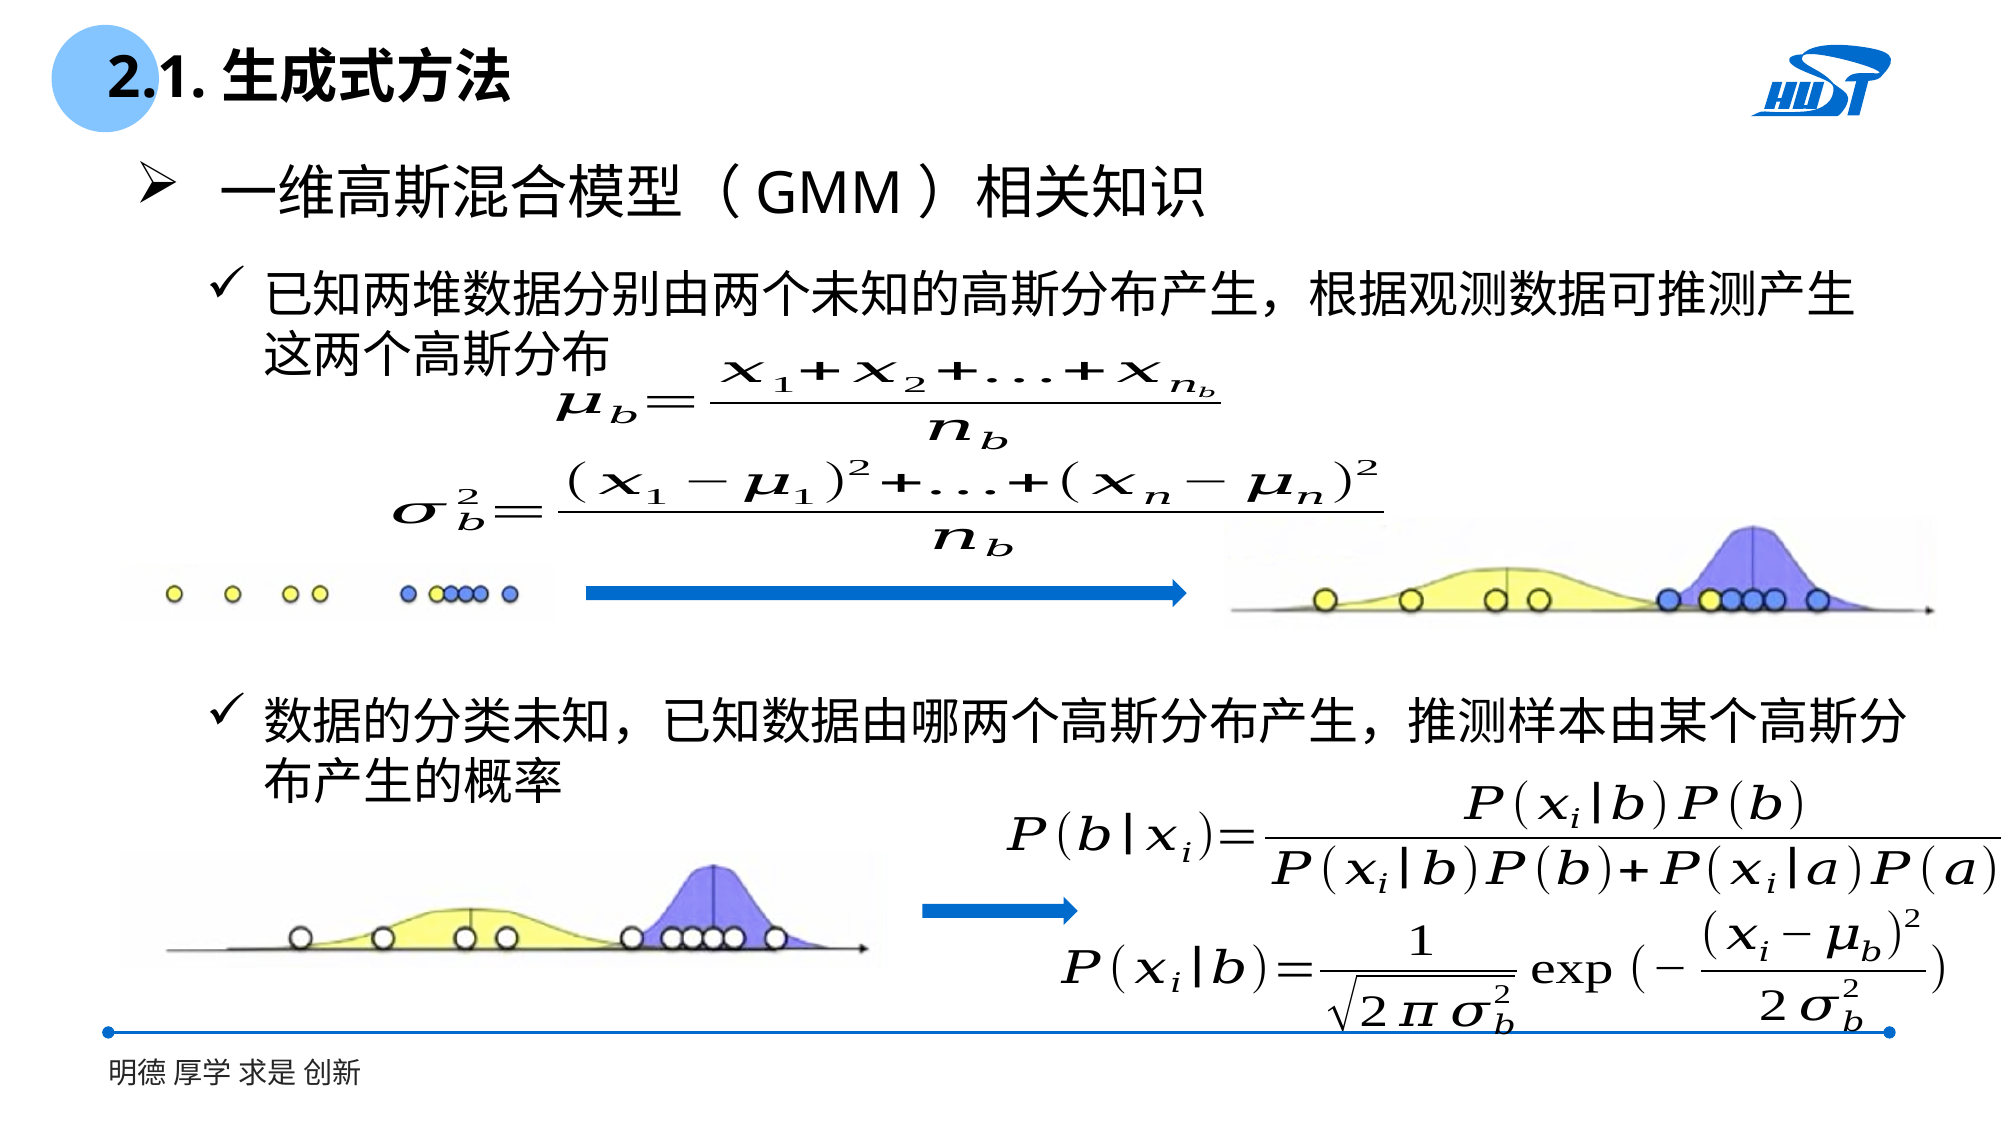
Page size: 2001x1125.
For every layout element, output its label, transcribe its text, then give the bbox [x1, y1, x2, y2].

picture [121, 564, 555, 622]
text_box 数据的分类未知，已知数据由哪两个高斯分布产生，推测样本由某个高斯分布产生的概率 [192, 681, 1964, 817]
text_box [921, 894, 1080, 928]
text_box 一维高斯混合模型（GMM）相关知识 [121, 133, 1963, 233]
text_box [1224, 517, 1937, 629]
picture [121, 851, 887, 968]
list 2.1.生成式方法 [93, 43, 887, 114]
text_box [585, 576, 1189, 610]
text_box 已知两堆数据分别由两个未知的高斯分布产生，根据观测数据可推测产生这两个高斯分布 [192, 255, 1916, 390]
